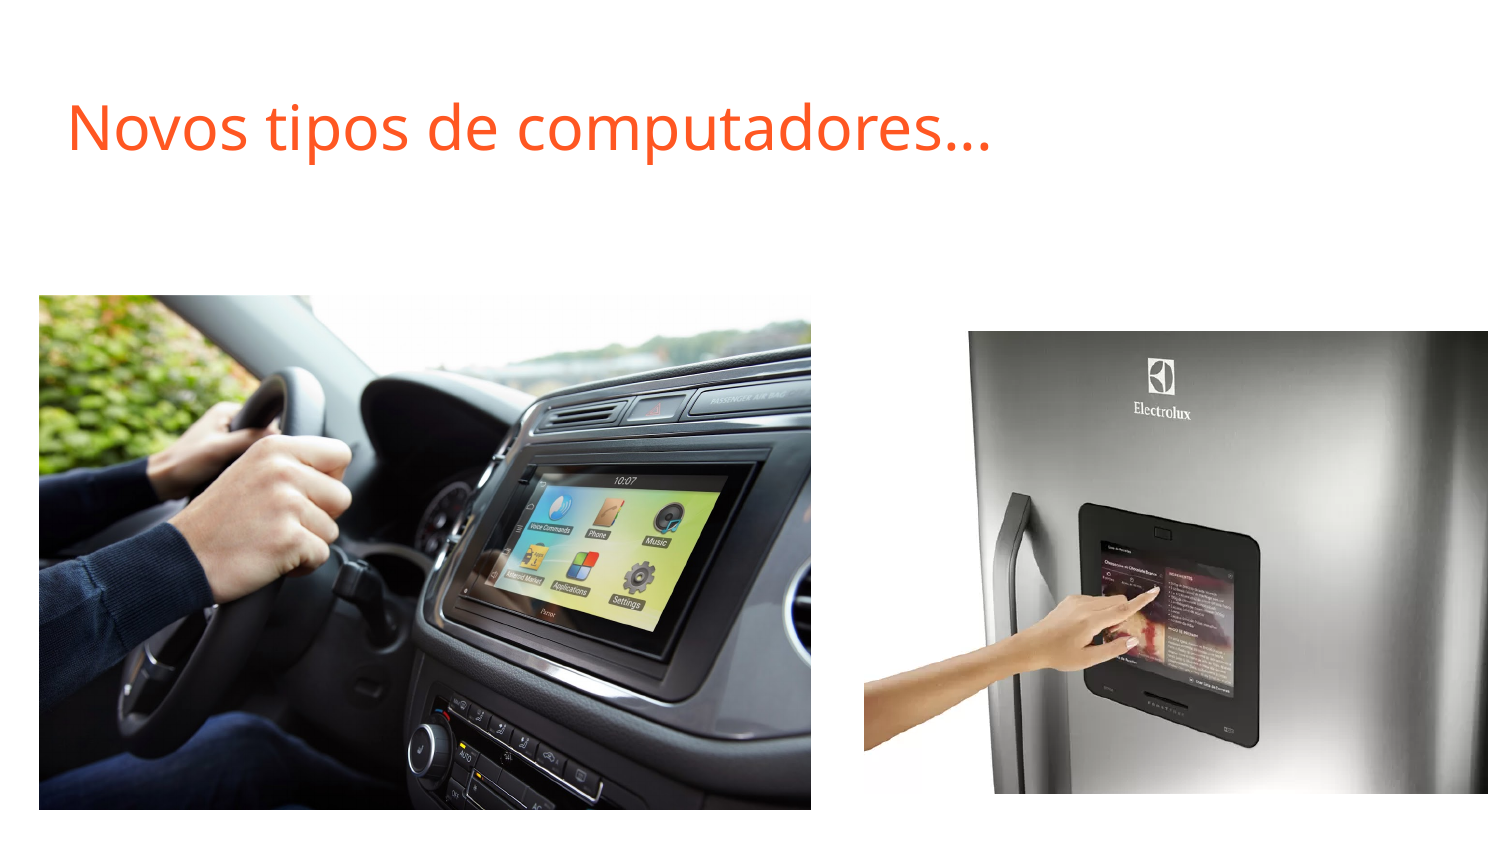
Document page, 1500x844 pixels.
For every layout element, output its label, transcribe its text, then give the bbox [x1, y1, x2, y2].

title Novos tipos de computadores... [51, 72, 1449, 167]
picture [39, 295, 811, 810]
picture [864, 331, 1488, 795]
